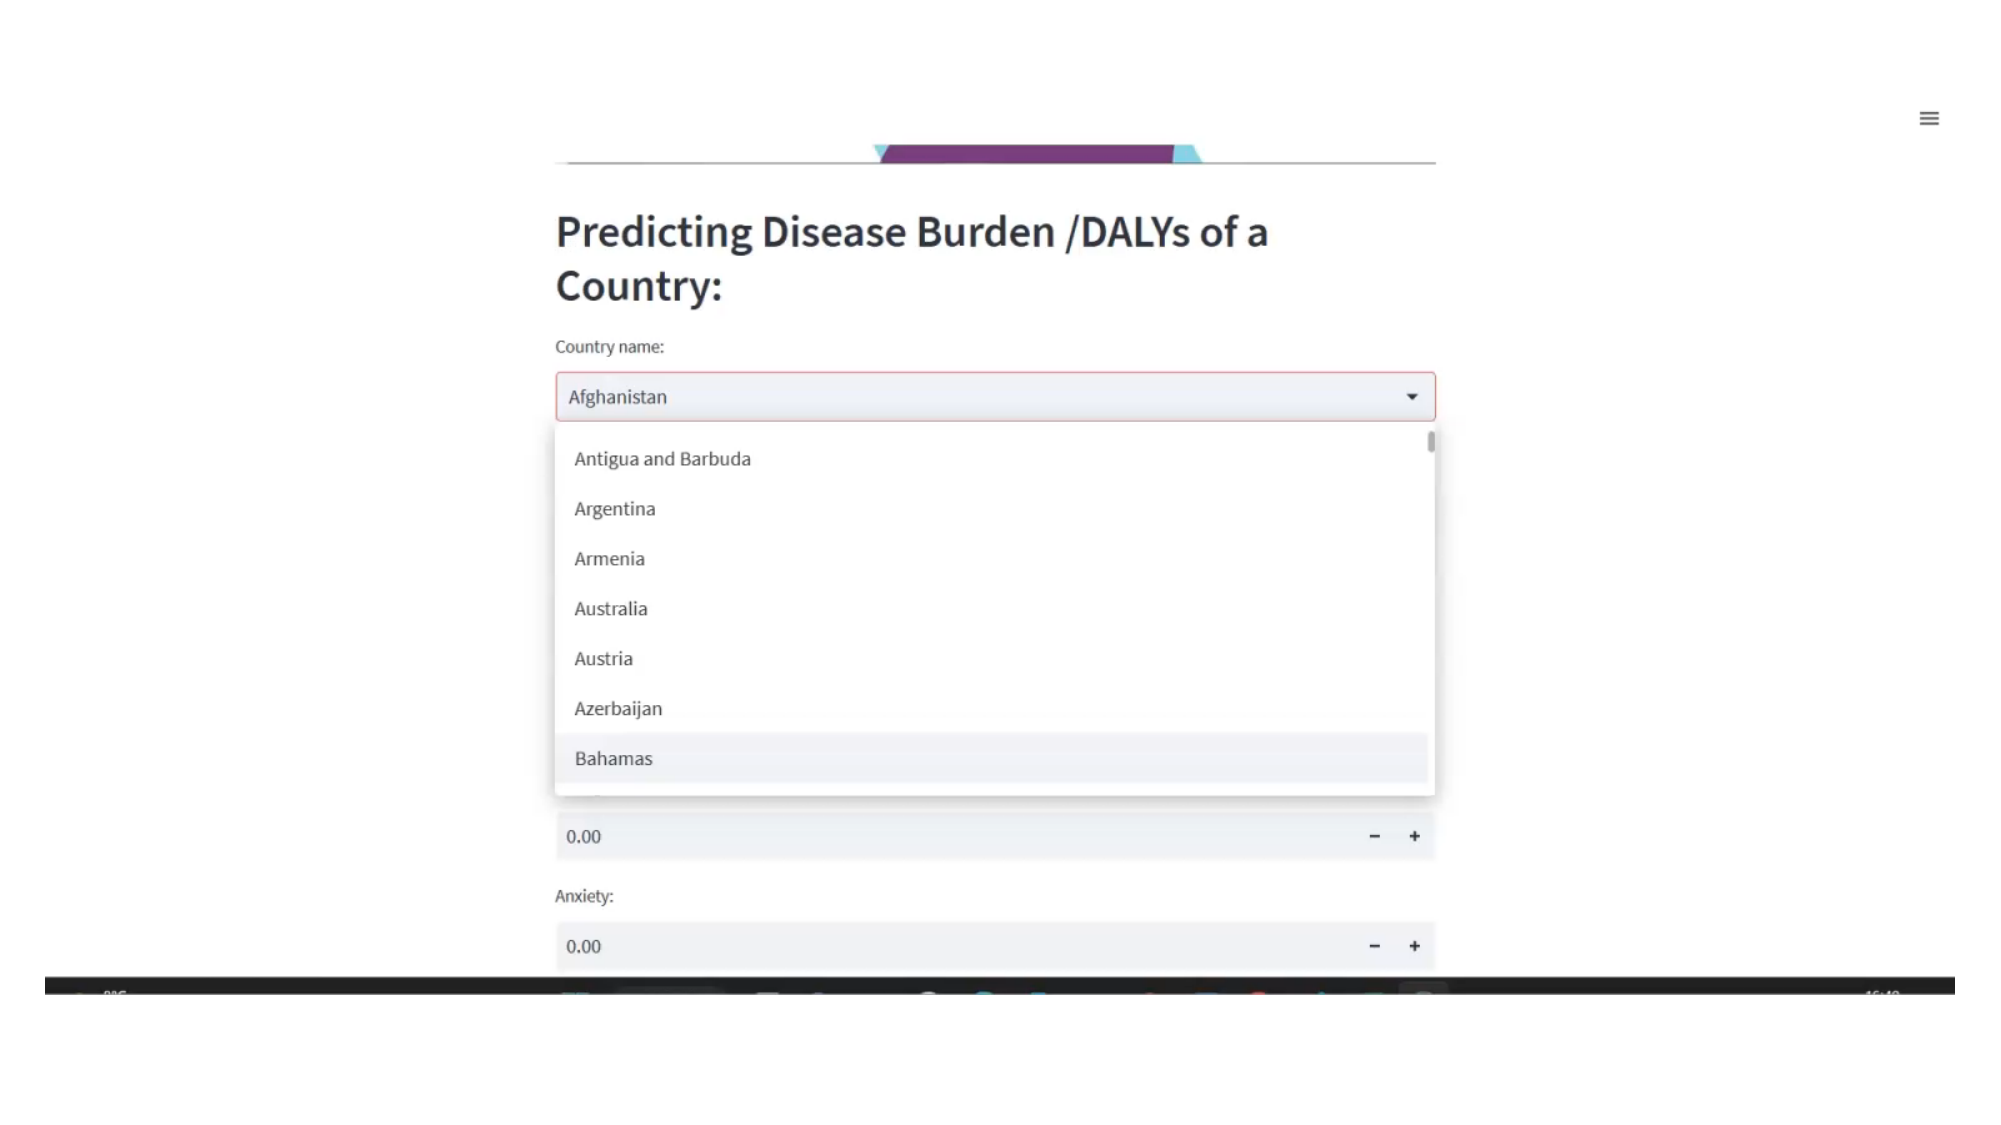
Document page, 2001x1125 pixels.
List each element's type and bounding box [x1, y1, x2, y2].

text_box [45, 95, 1955, 996]
